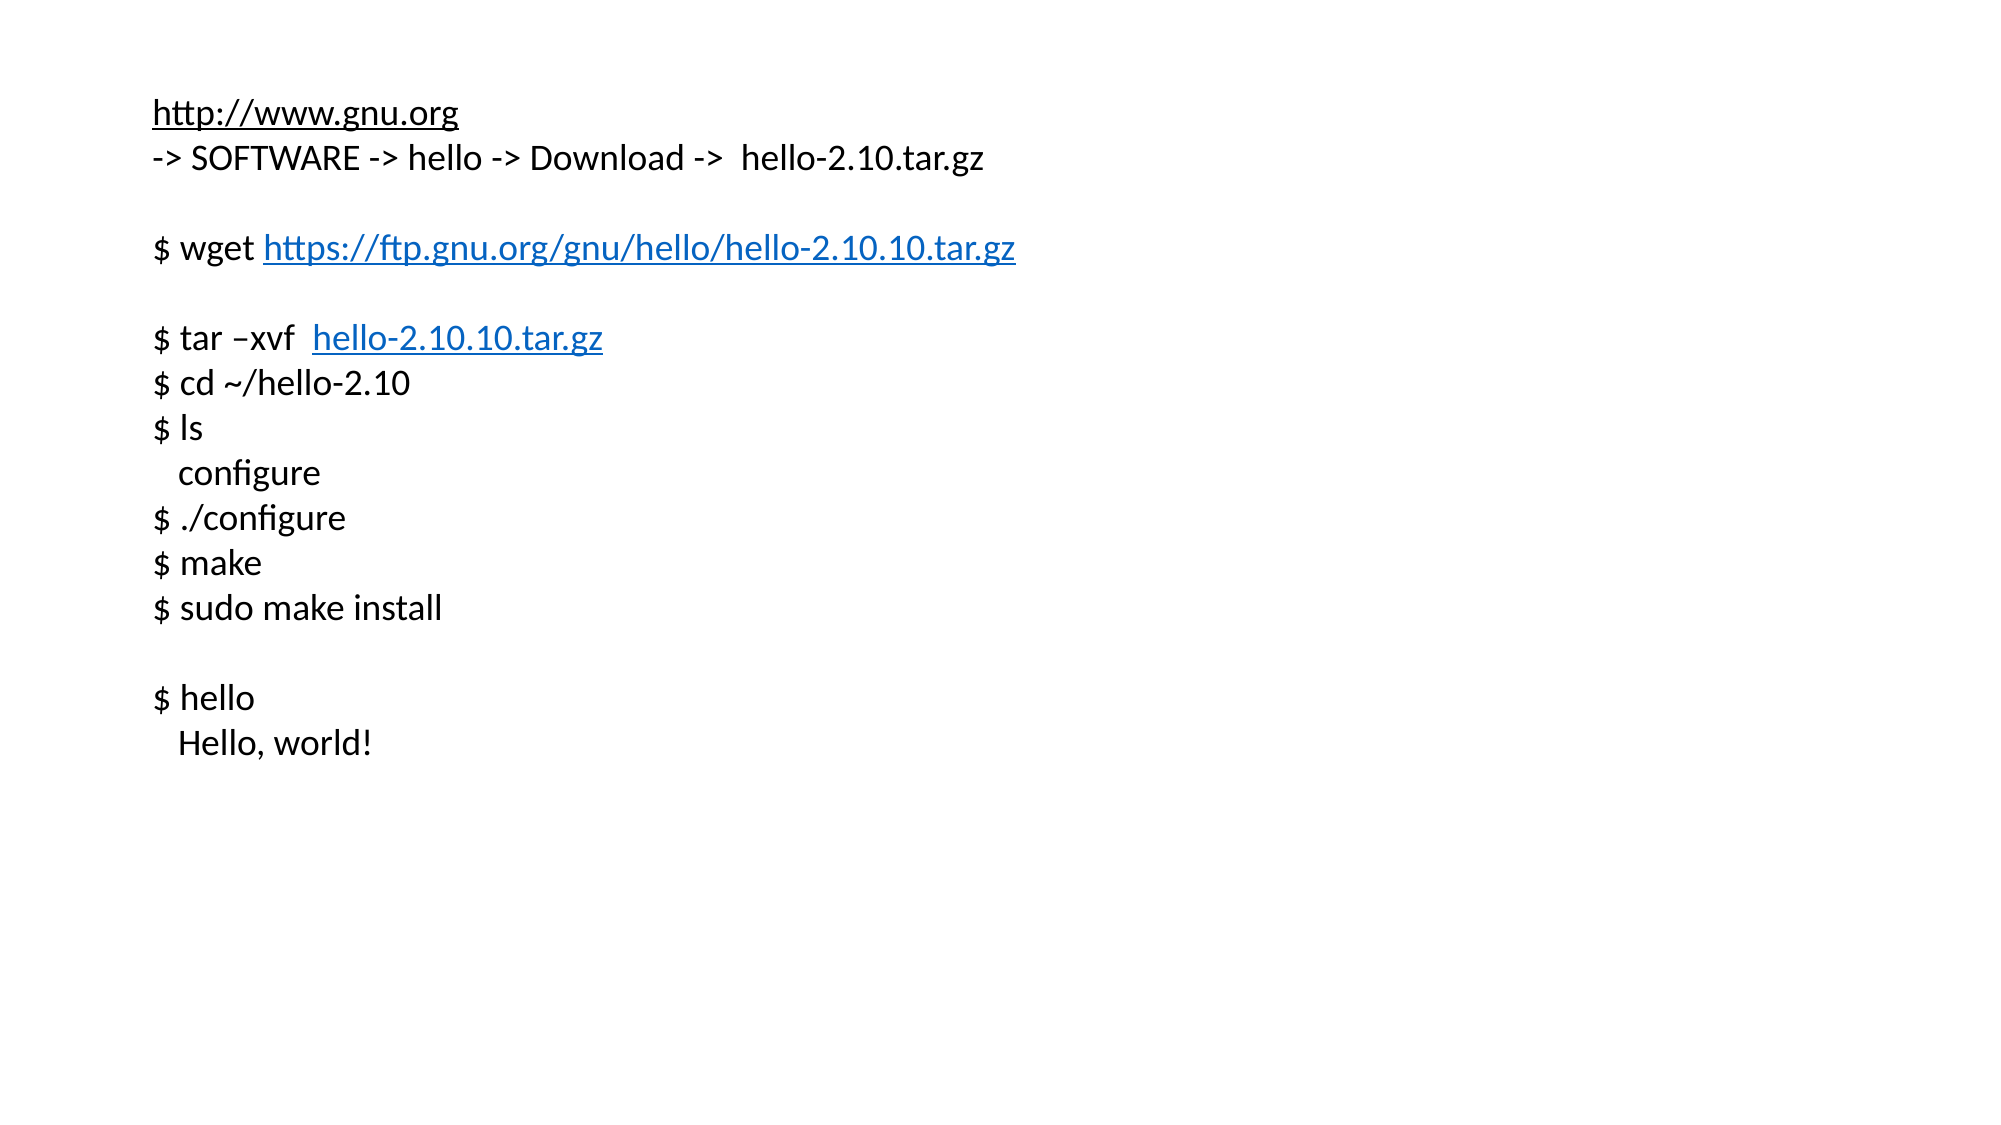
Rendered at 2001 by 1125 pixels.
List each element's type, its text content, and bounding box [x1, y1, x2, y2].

text_box http://www.gnu.org -> SOFTWARE -> hello -> Download -> hello-2.10.tar.gz $ wget https://ftp.gnu.org/gnu/hello/hello-2.10.10.tar.gz $ tar –xvf hello-2.10.10.tar.gz $ cd ~/hello-2.10 $ ls configure $ ./configure $ make $ sudo make install $ hello Hello, world! [137, 80, 1072, 861]
